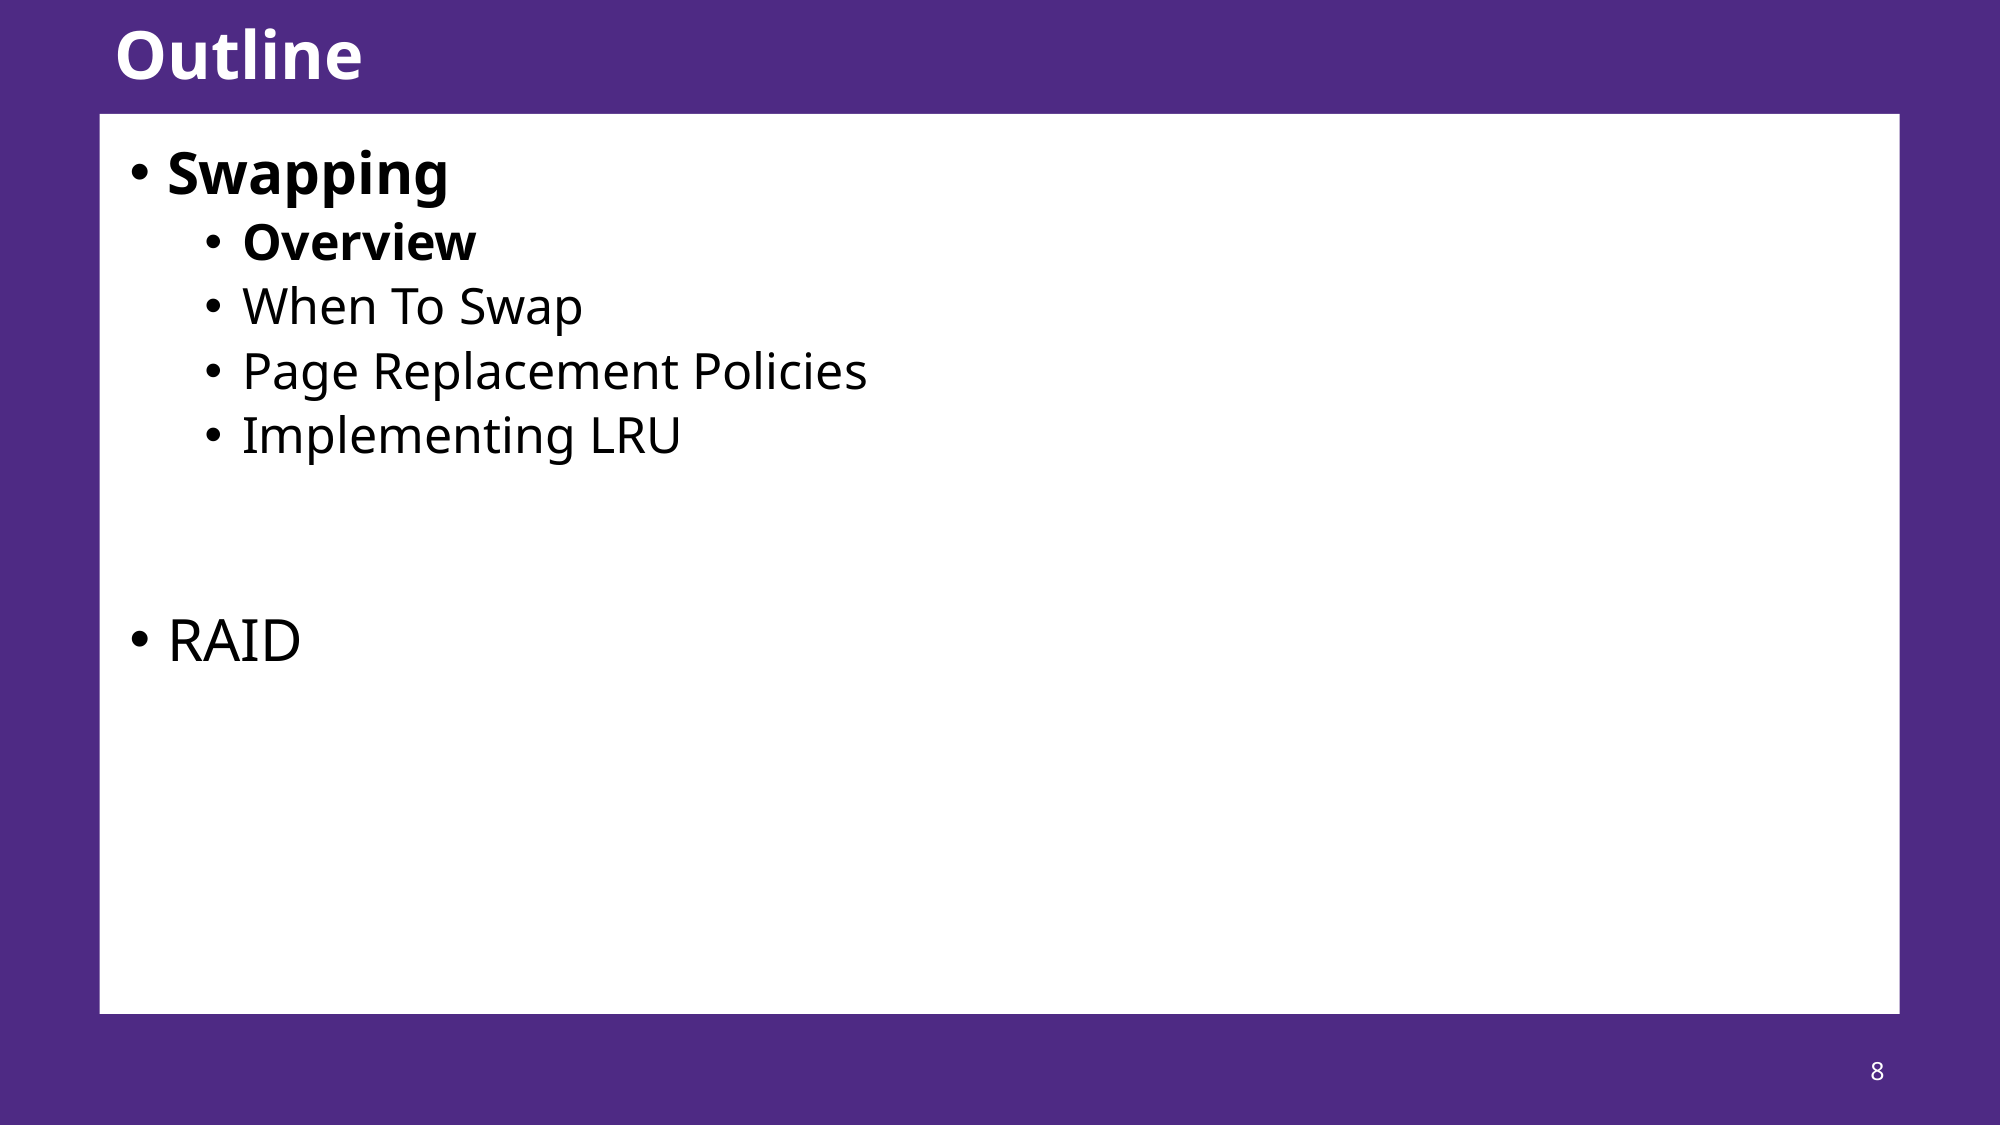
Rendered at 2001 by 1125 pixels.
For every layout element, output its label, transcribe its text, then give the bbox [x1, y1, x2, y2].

title Outline [99, 1, 1900, 114]
list Swapping Overview When To Swap Page Replacement Policies Implementing LRU RAID [99, 114, 1900, 1014]
slide_number 8 [1749, 1042, 1900, 1103]
